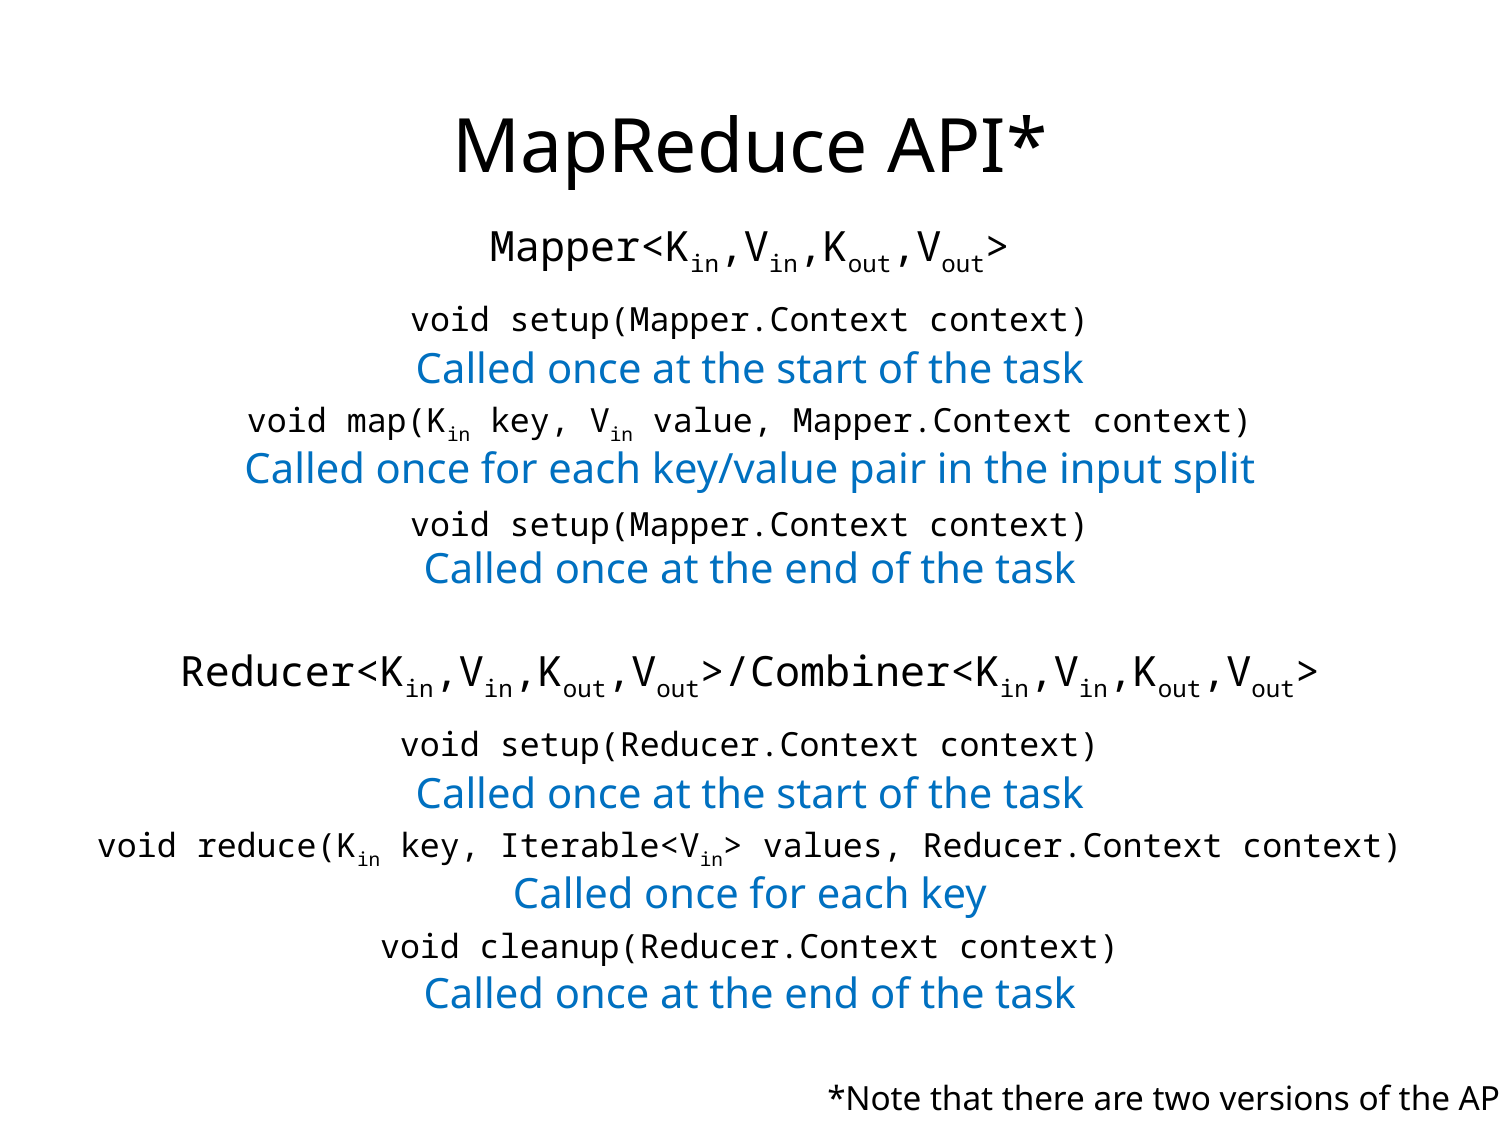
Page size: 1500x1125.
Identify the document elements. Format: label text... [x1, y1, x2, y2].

text_box *Note that there are two versions of the API! [812, 1069, 1500, 1125]
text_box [0, 715, 1500, 816]
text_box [0, 917, 1500, 1026]
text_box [0, 816, 1500, 917]
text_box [0, 495, 1500, 601]
text_box MapReduce API* [0, 90, 1500, 203]
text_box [0, 290, 1500, 391]
text_box Mapper<Kin,Vin,Kout,Vout> [0, 212, 1500, 285]
text_box Reducer<Kin,Vin,Kout,Vout>/Combiner<Kin,Vin,Kout,Vout> [0, 637, 1500, 710]
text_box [0, 391, 1500, 495]
